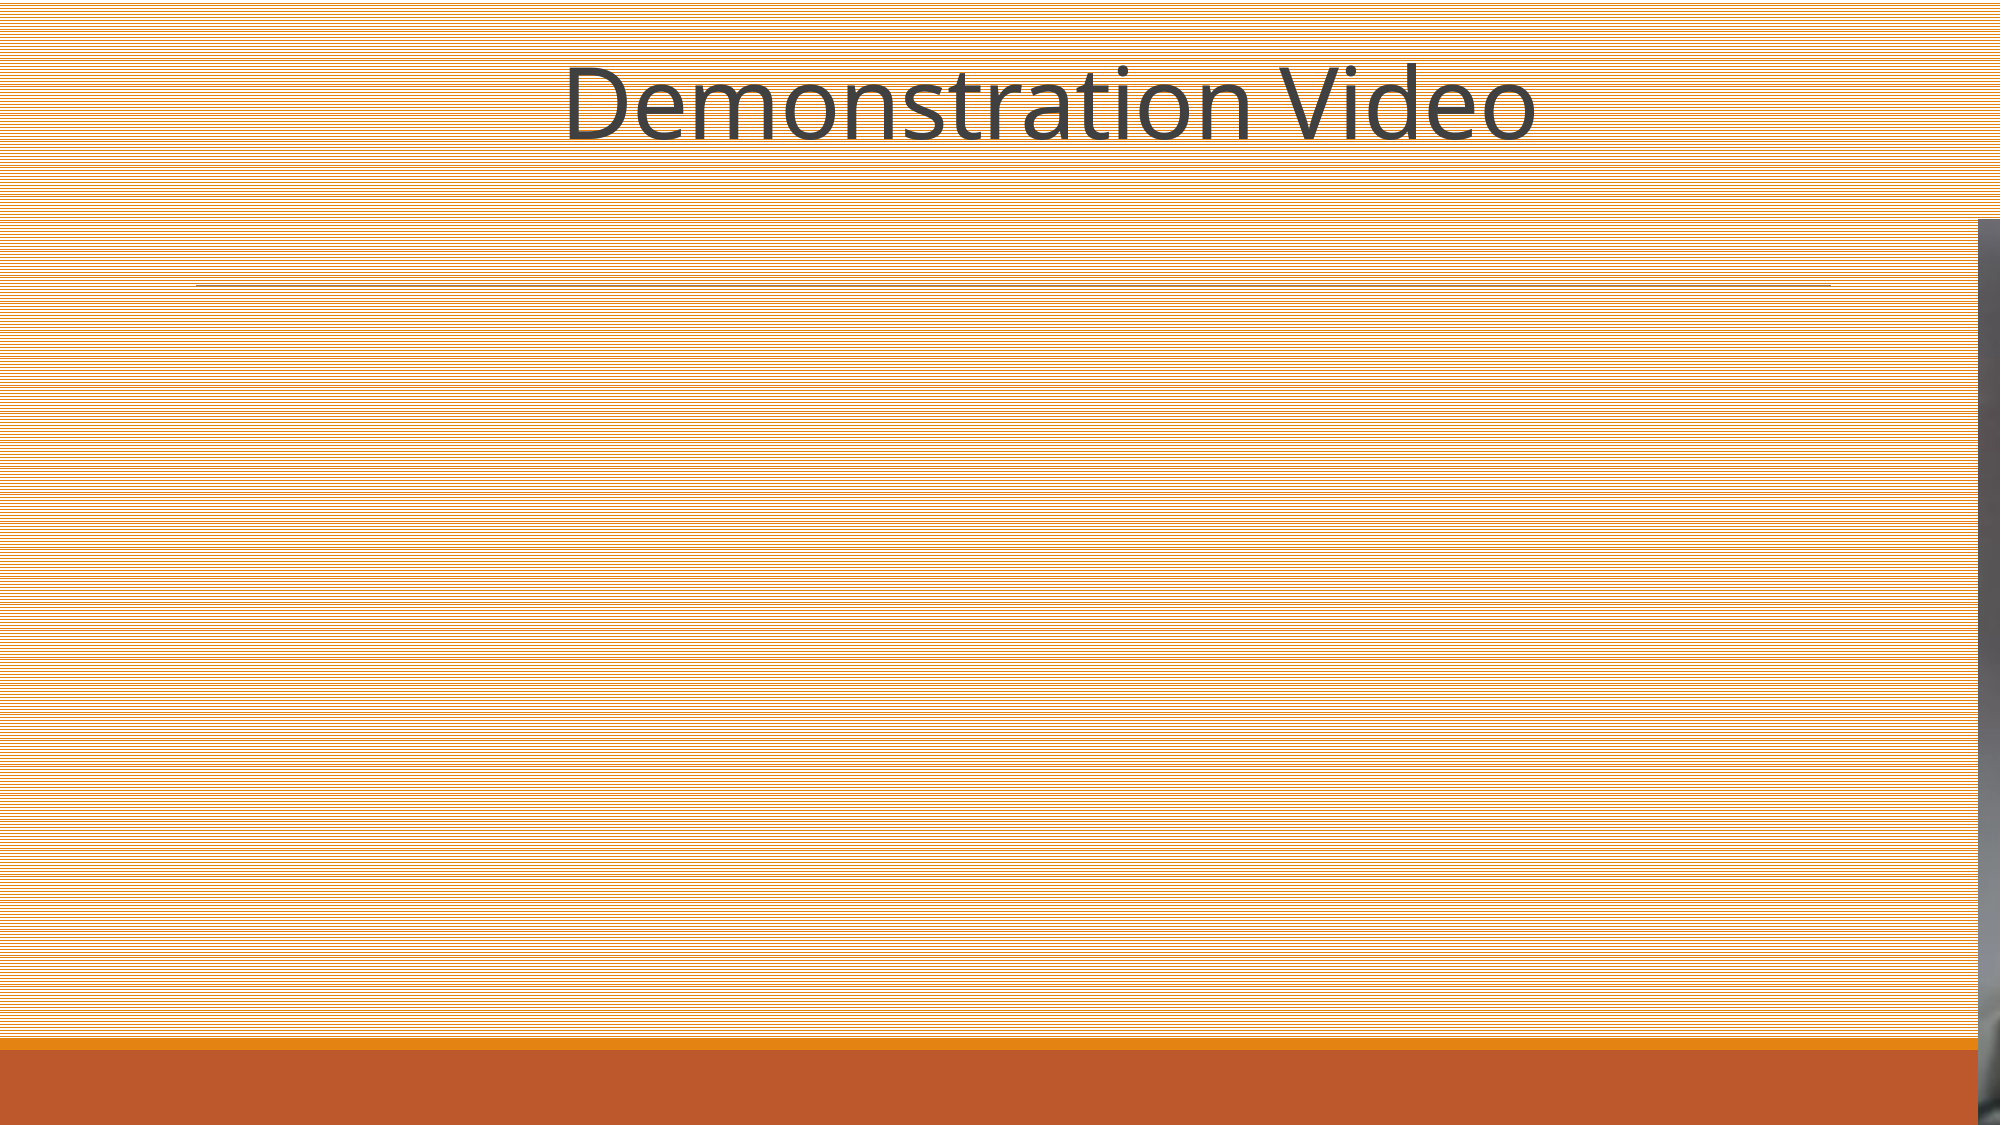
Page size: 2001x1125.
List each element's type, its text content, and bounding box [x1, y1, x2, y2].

title Demonstration Video [1506, 16, 1876, 168]
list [605, 0, 1496, 1125]
title Demonstration Video [225, 16, 602, 168]
picture [1978, 219, 2000, 1125]
